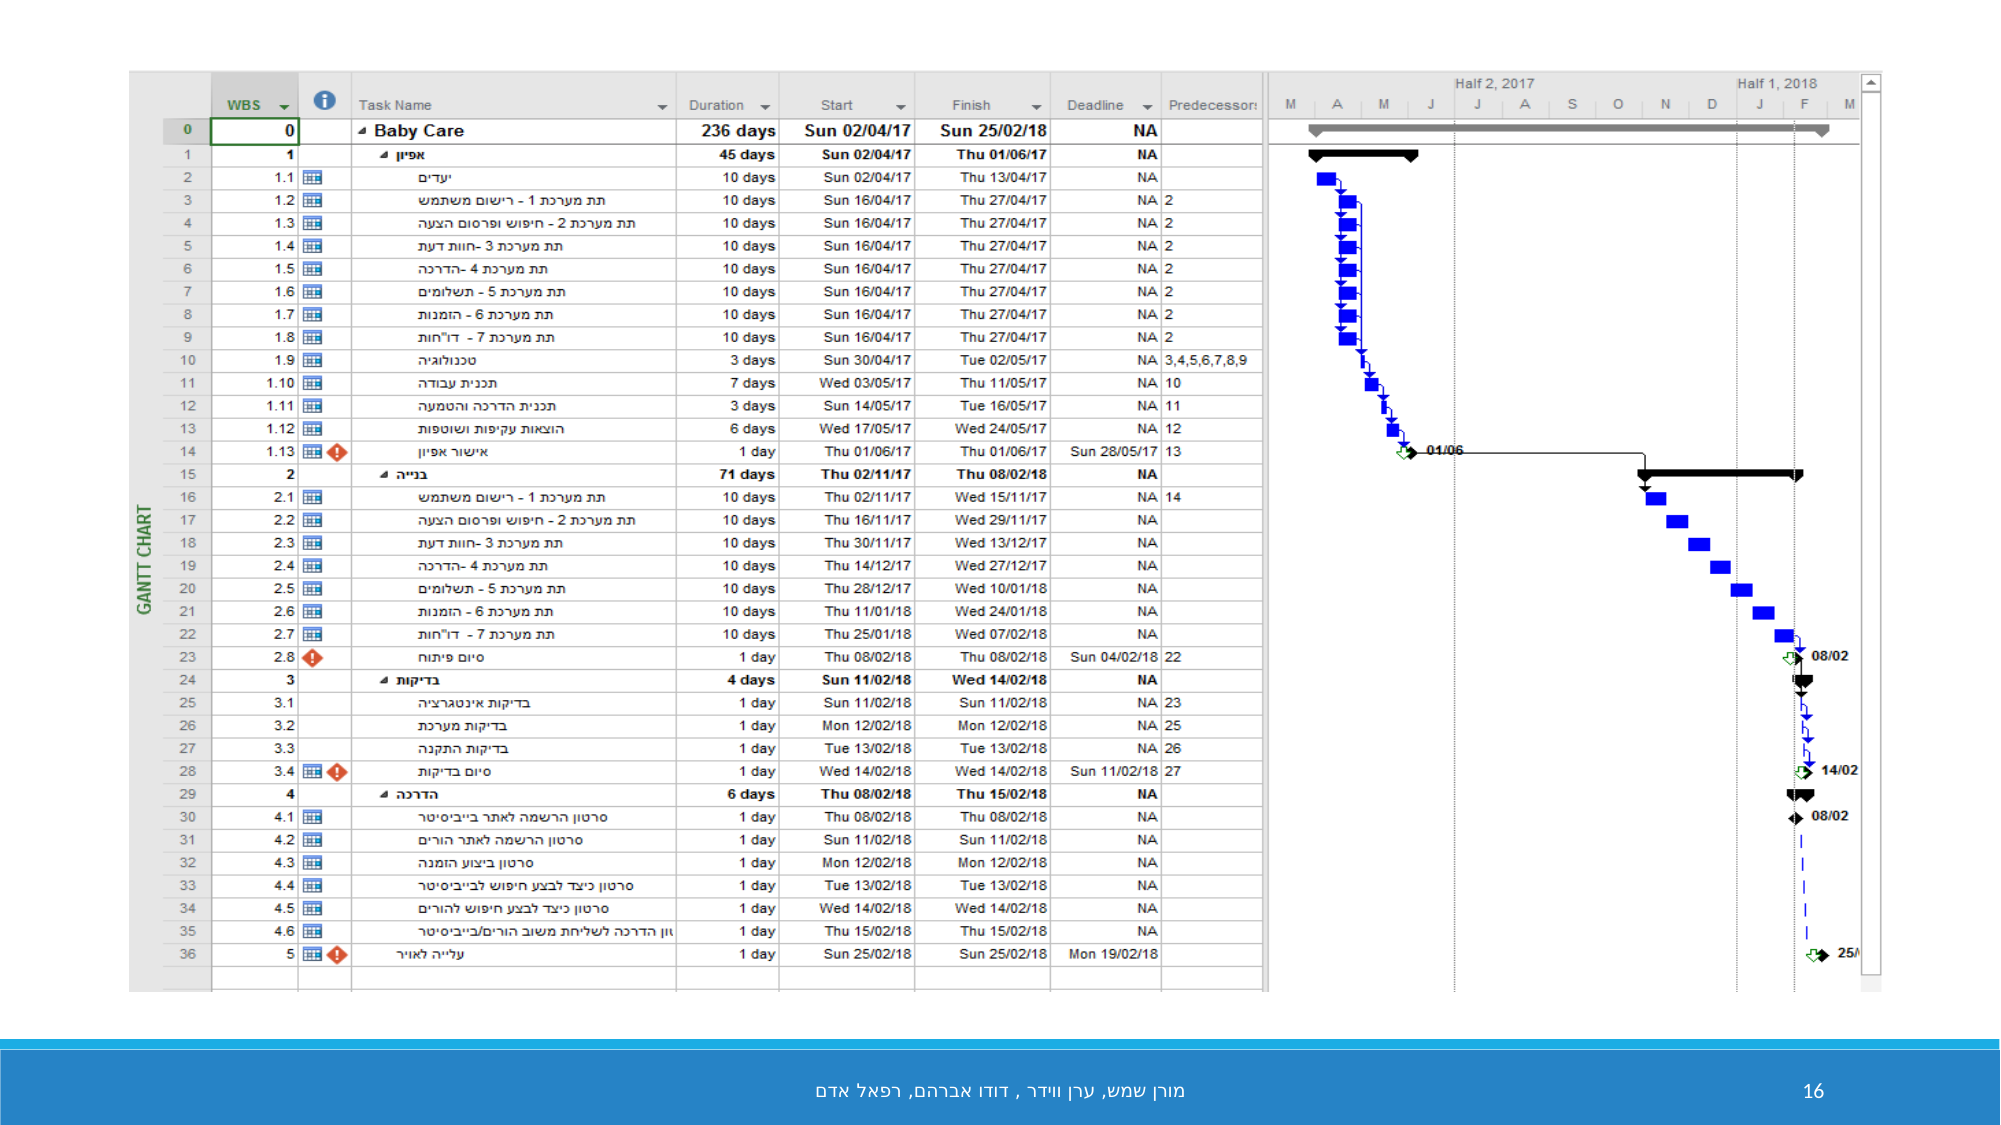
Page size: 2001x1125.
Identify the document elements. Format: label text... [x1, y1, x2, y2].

footer מורן שמש, ערן ווידר , דודו אברהם, רפאל אדם [604, 1059, 1396, 1120]
slide_number 16 [1624, 1059, 1840, 1120]
picture [126, 69, 1884, 993]
